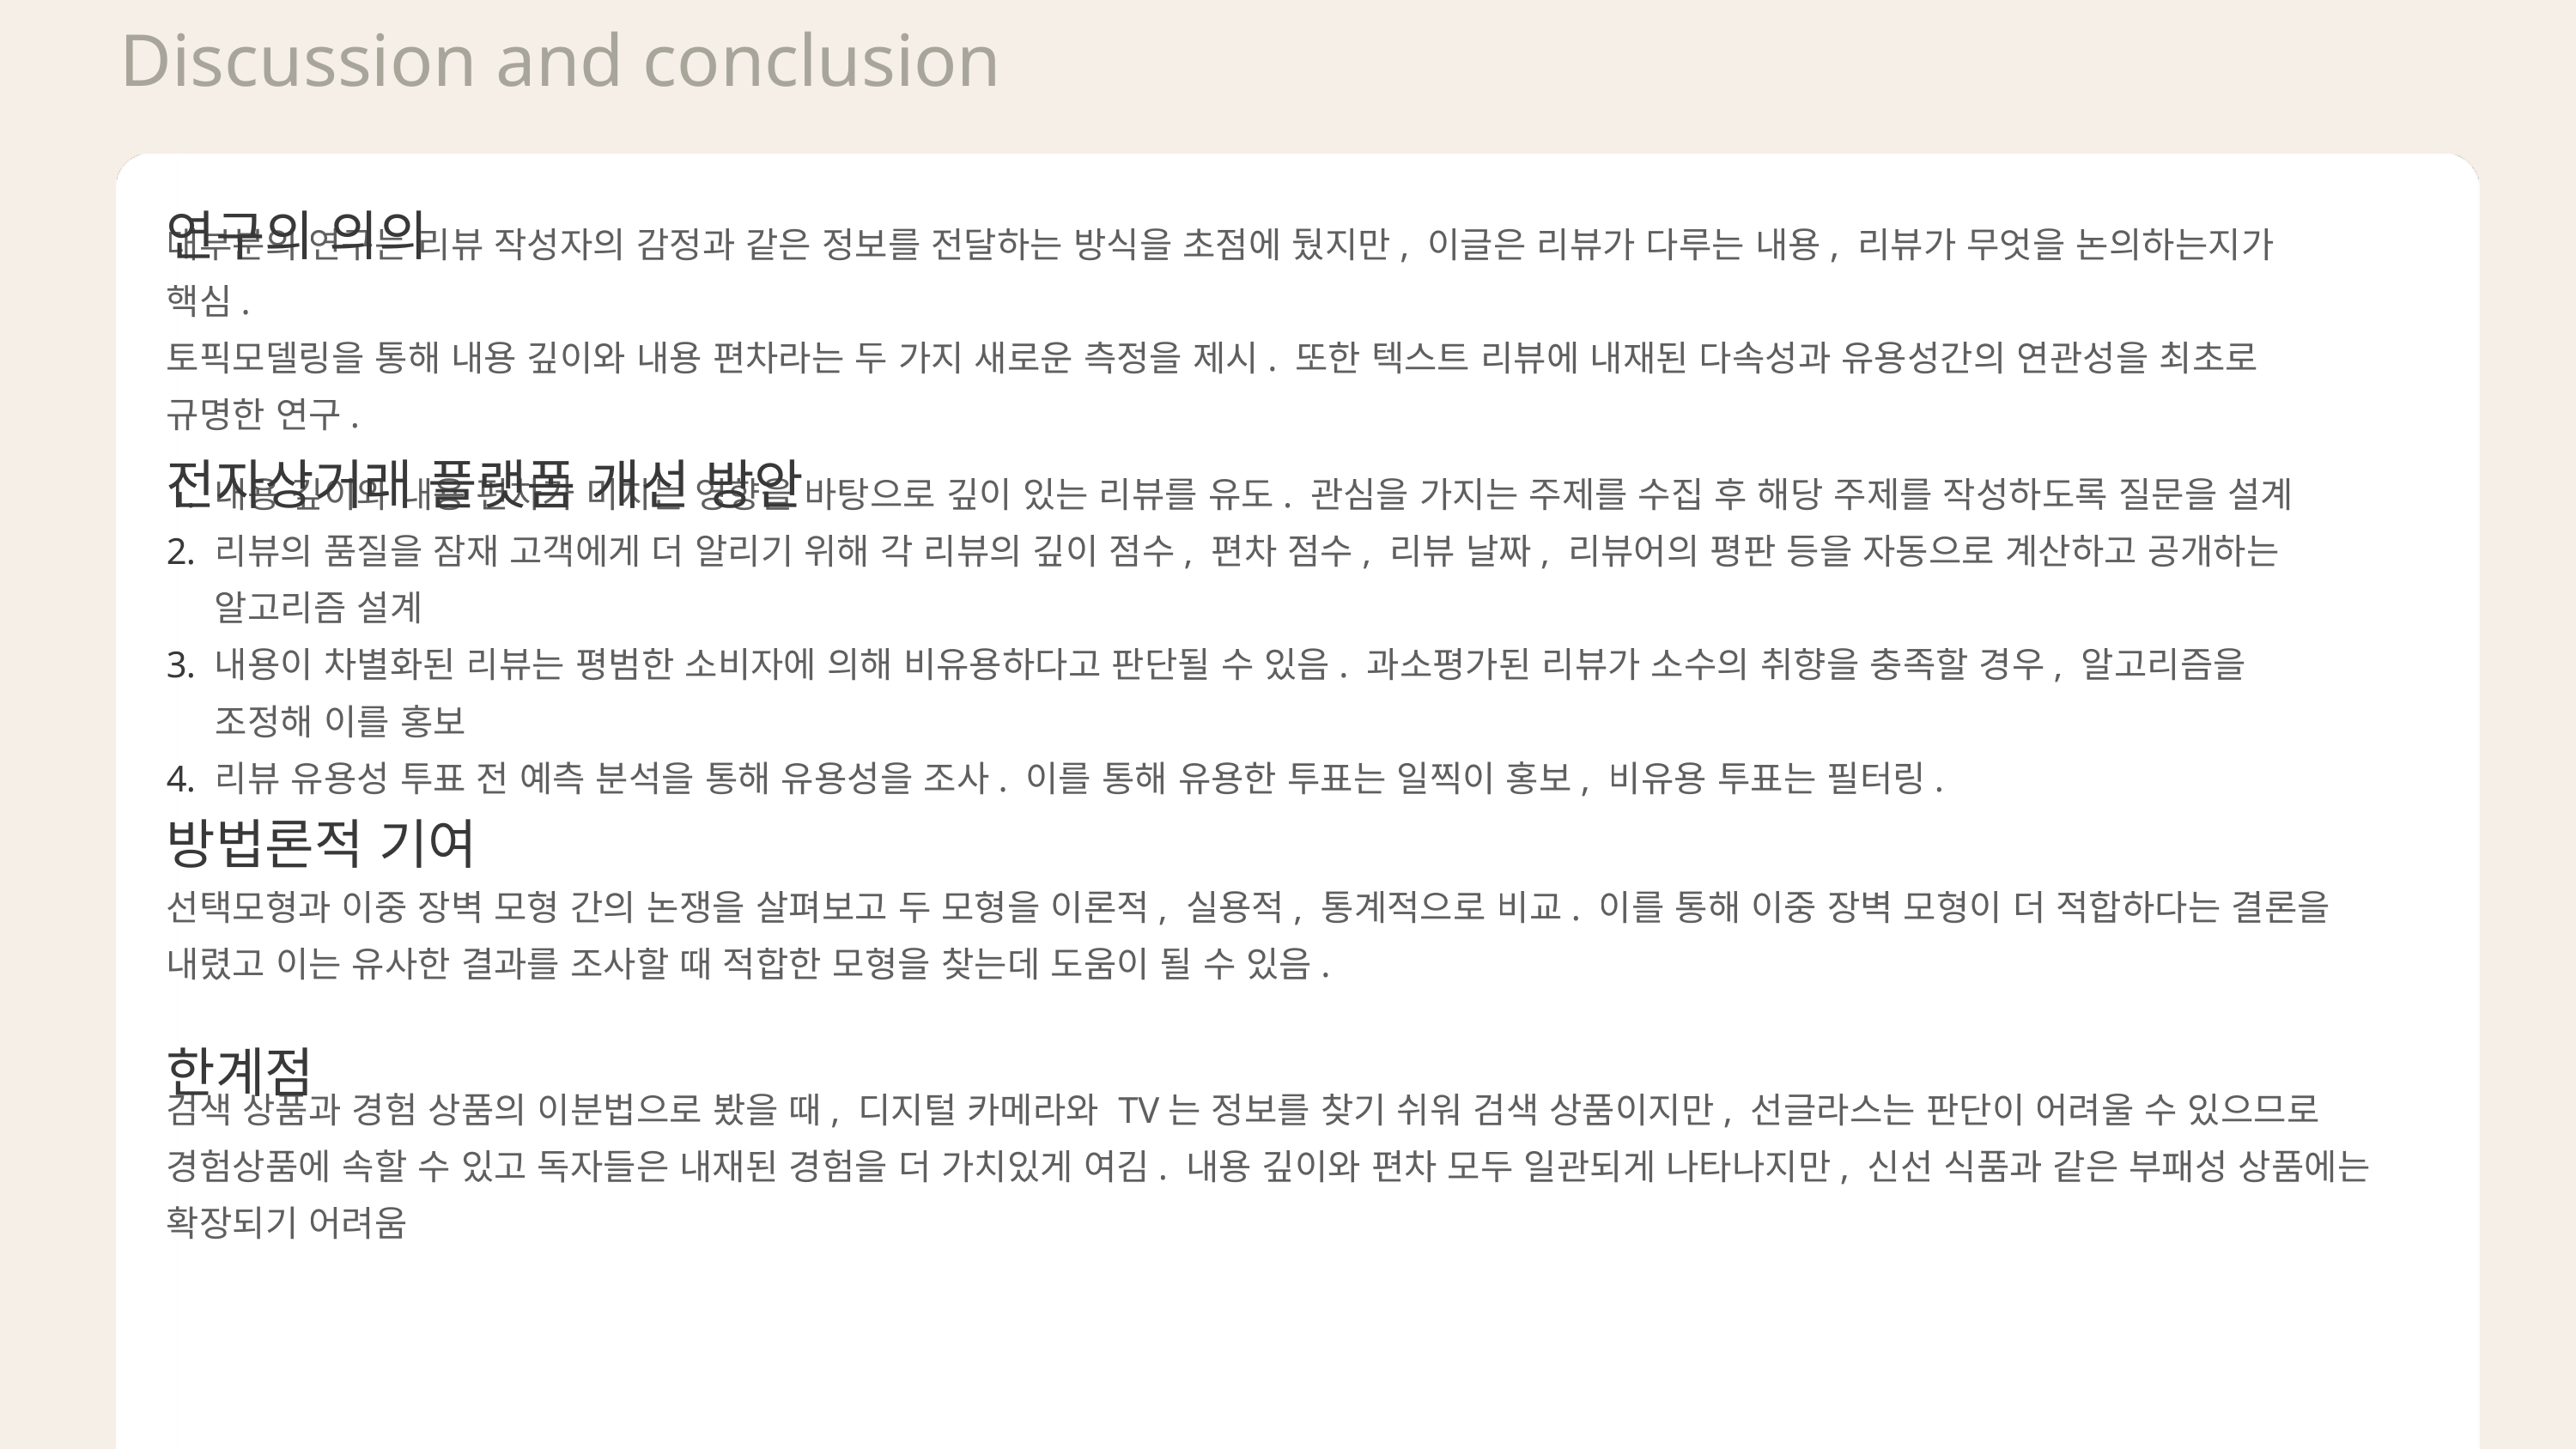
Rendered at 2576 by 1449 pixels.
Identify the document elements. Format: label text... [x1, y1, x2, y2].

text_box Discussion and conclusion [119, 10, 1403, 112]
picture [116, 153, 2480, 1449]
